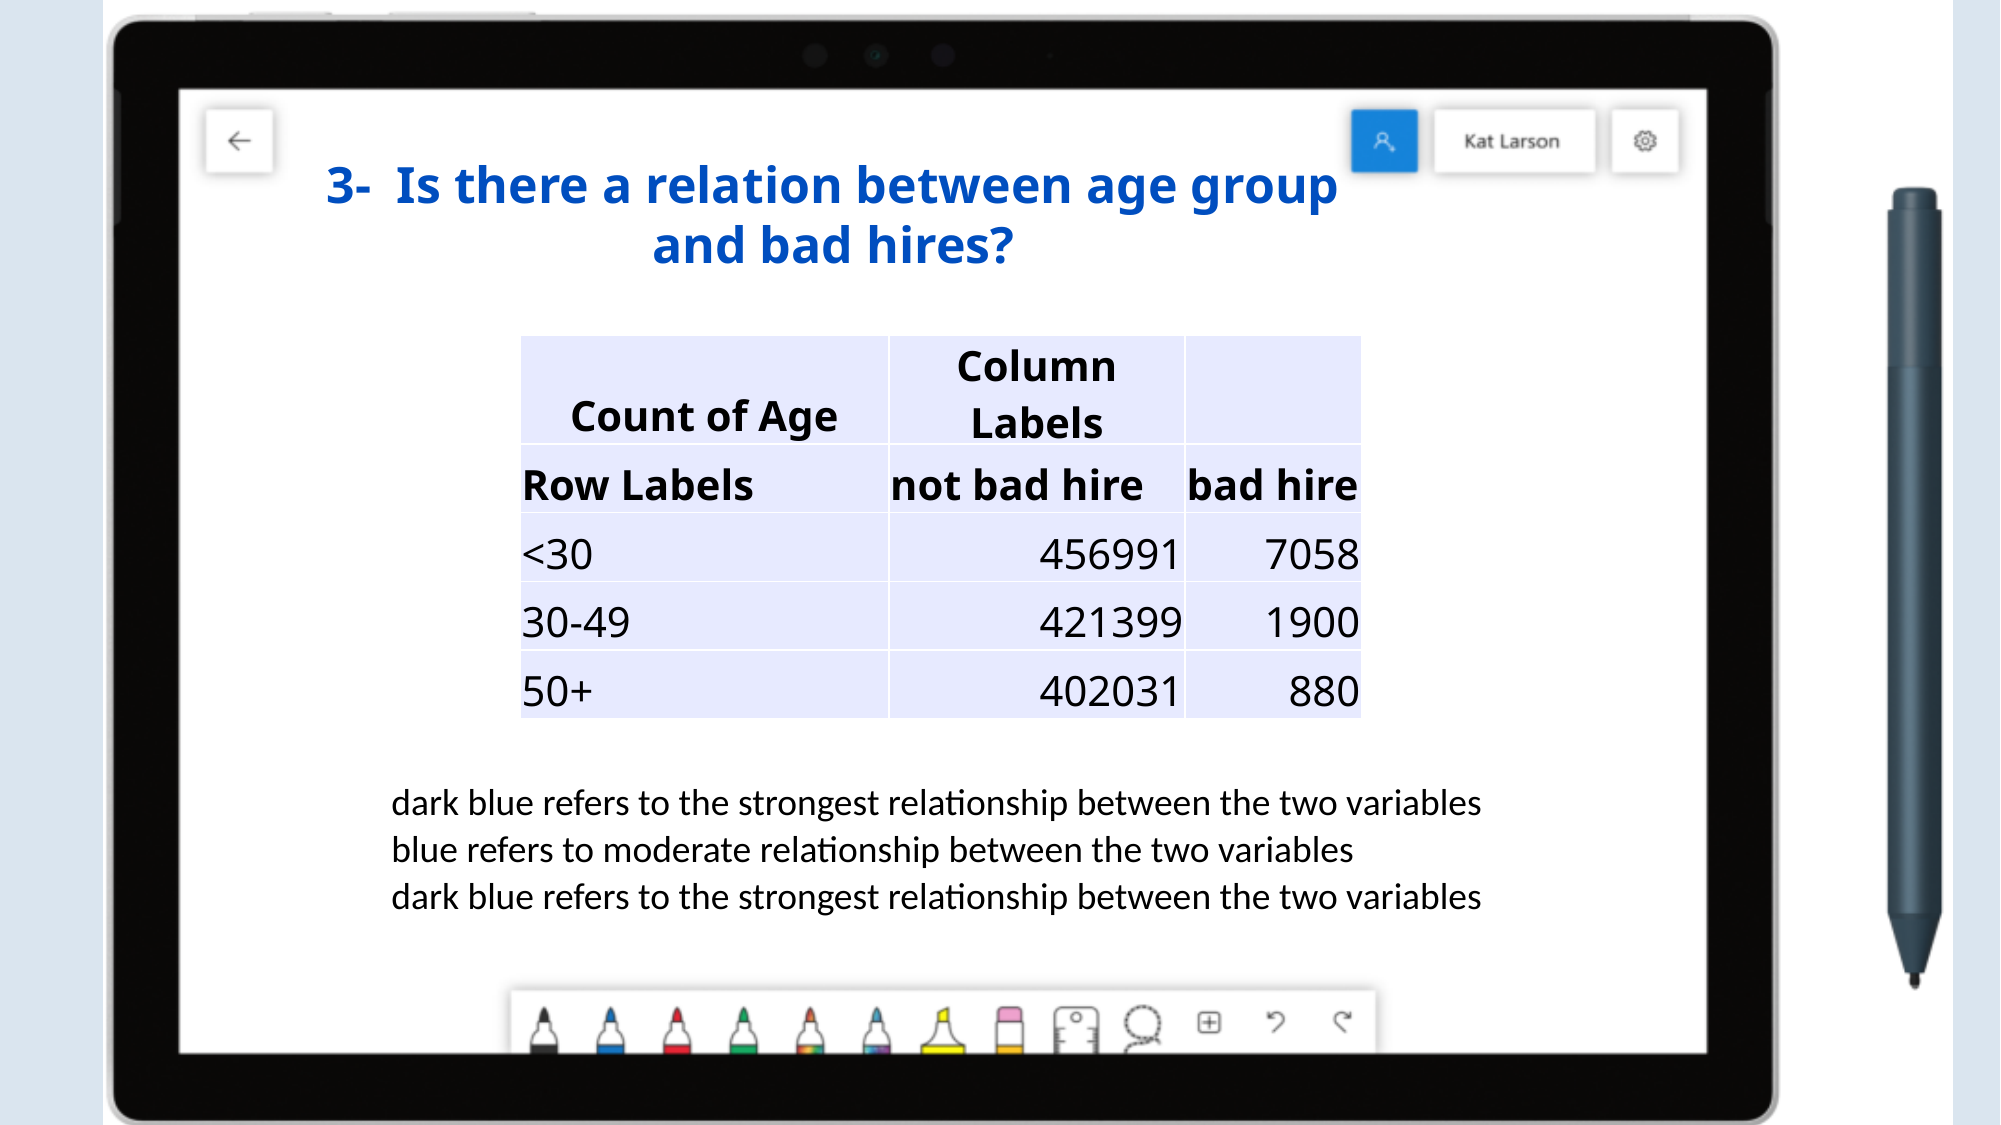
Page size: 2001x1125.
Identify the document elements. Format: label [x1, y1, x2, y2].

text_box [102, 0, 1953, 1125]
